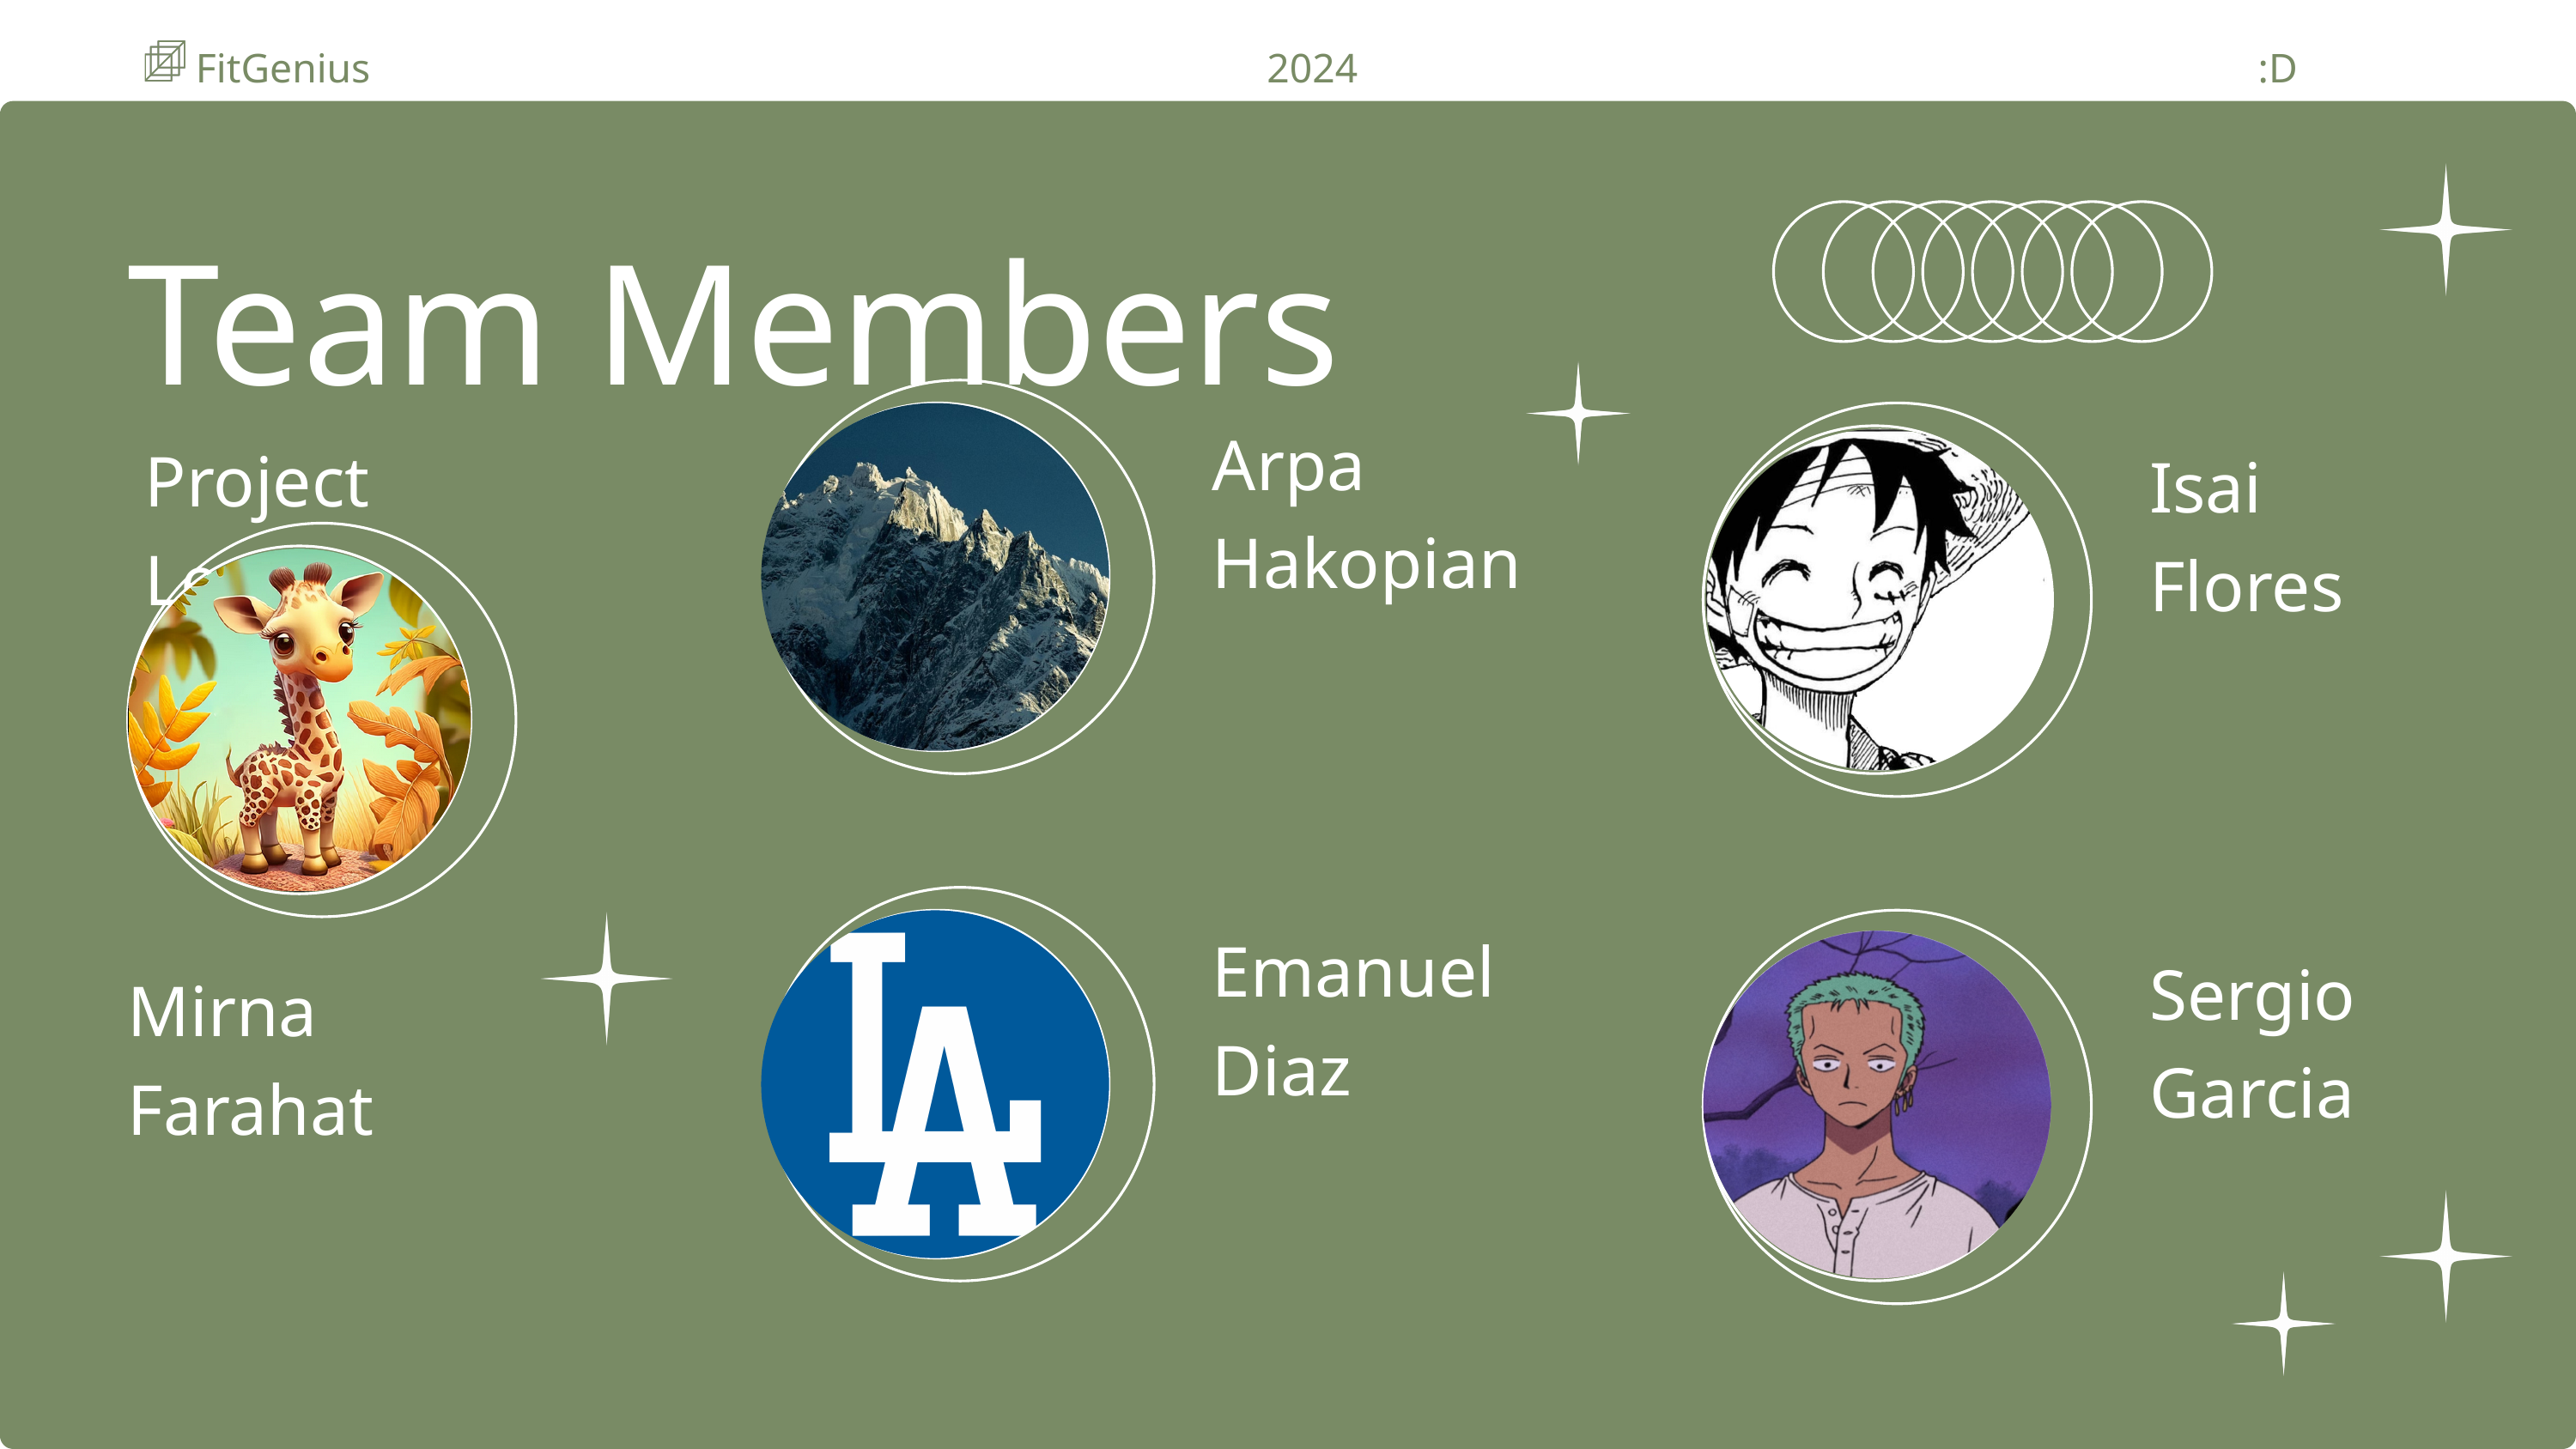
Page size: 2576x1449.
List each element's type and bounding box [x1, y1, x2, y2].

text_box [765, 379, 1155, 774]
text_box [1703, 403, 2092, 797]
text_box [0, 75, 2576, 1449]
text_box [127, 523, 517, 918]
picture [761, 403, 1109, 751]
text_box [765, 887, 1155, 1282]
picture [1703, 930, 2051, 1279]
picture [1705, 428, 2055, 771]
text_box [1773, 201, 2213, 343]
text_box [144, 33, 2473, 82]
text_box [1703, 910, 2092, 1304]
picture [761, 910, 1109, 1258]
picture [127, 548, 471, 893]
